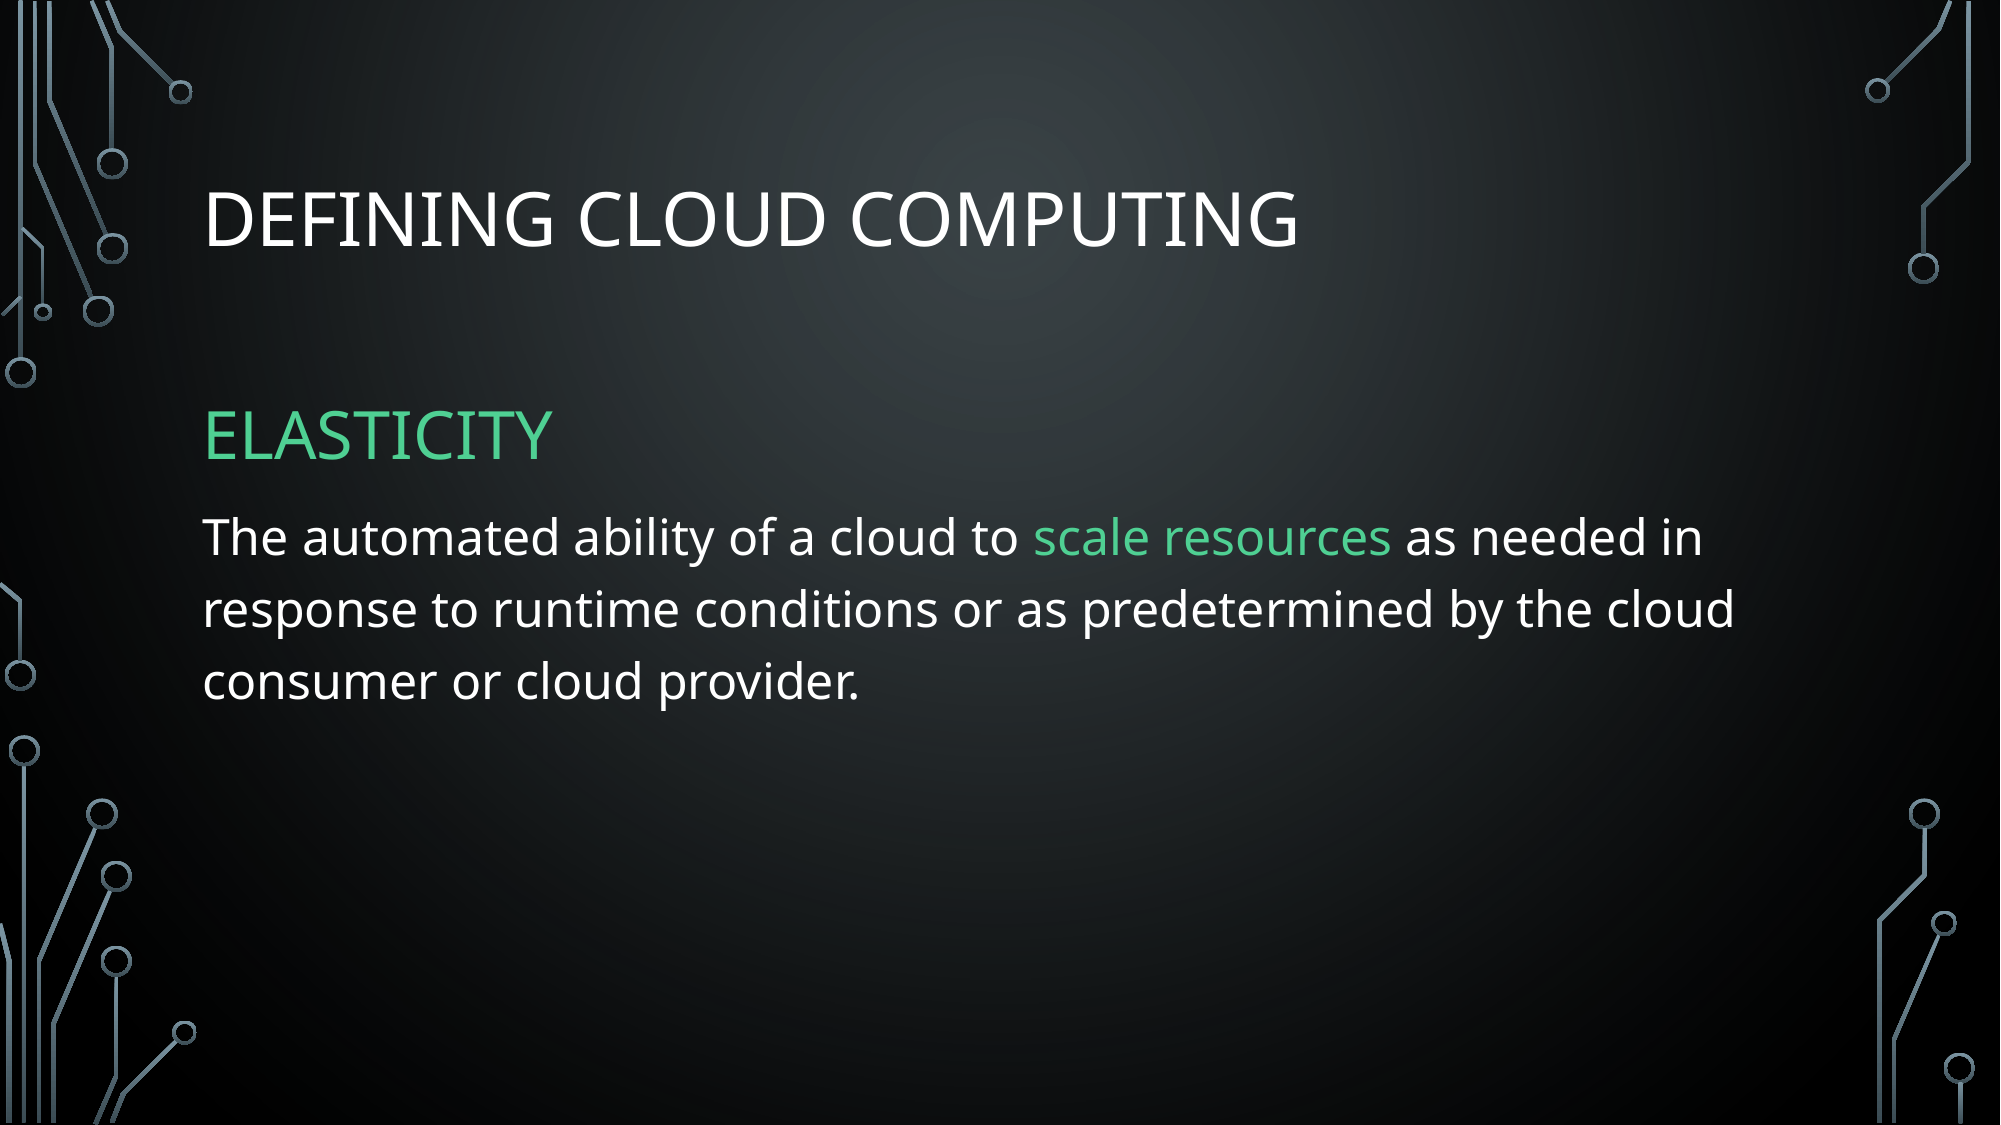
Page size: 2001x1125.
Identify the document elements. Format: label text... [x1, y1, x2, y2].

list ELASTICITY The automated ability of a cloud to scale resources as needed in response to runtime conditions or as predetermined by the cloud consumer or cloud provider. [187, 369, 1813, 950]
title DEFINING CLOUD COMPUTING [187, 101, 1813, 344]
